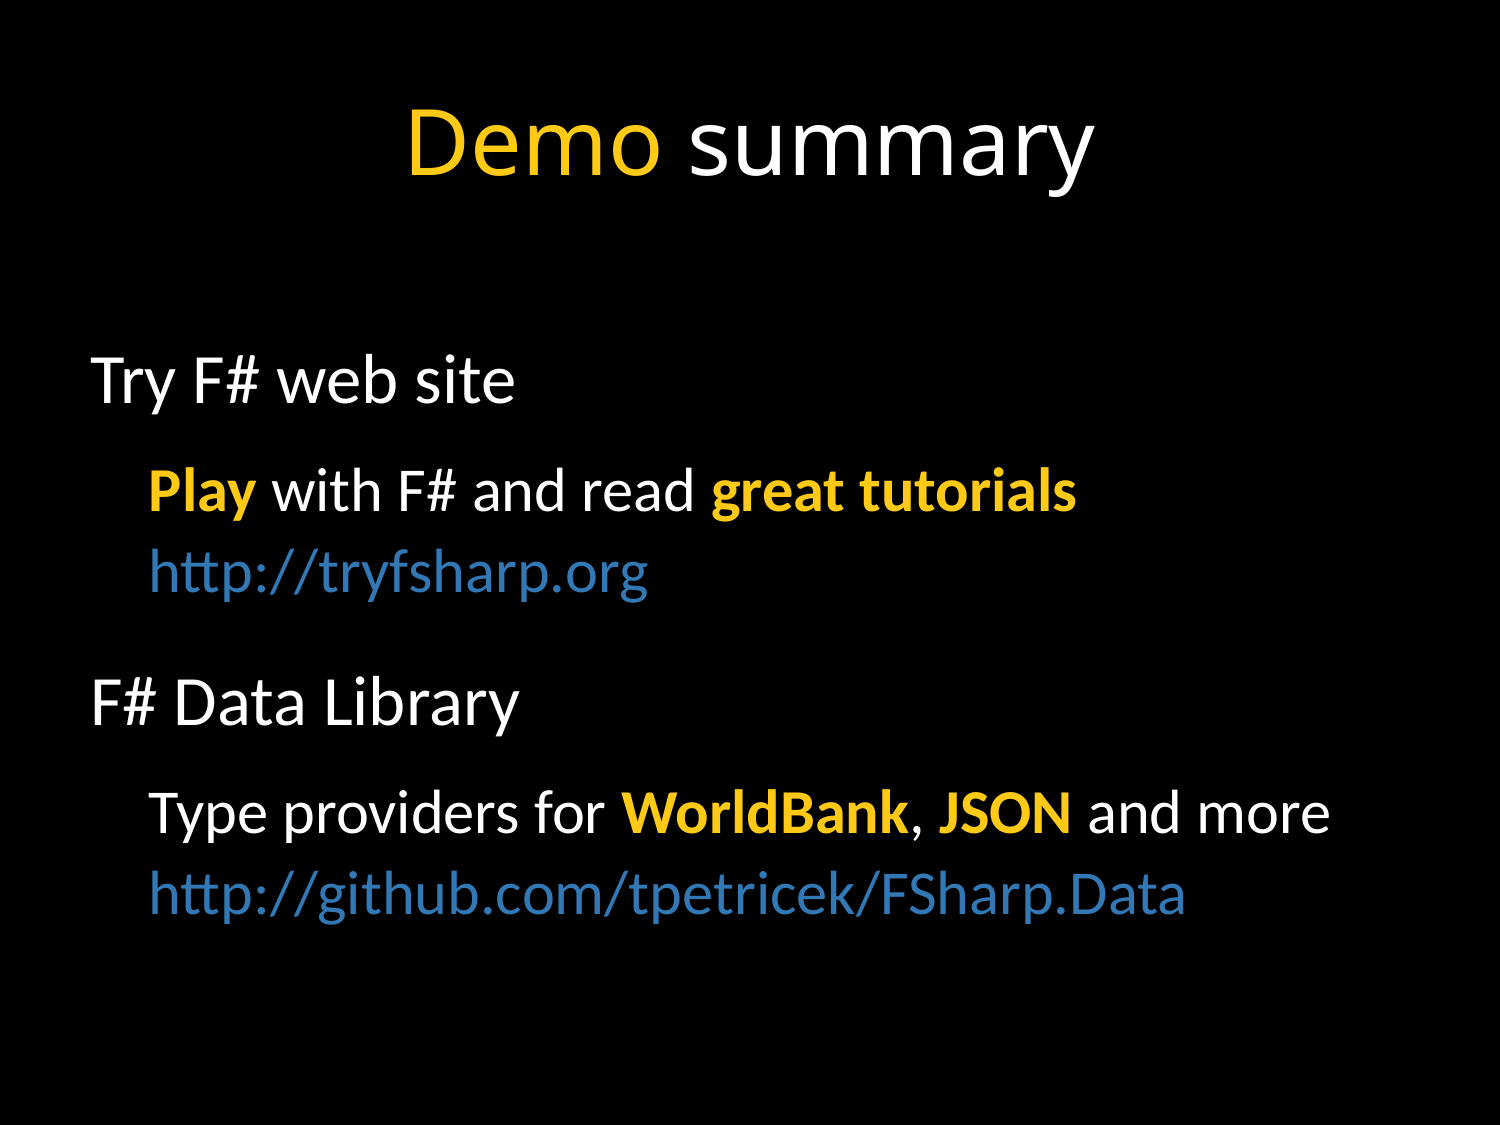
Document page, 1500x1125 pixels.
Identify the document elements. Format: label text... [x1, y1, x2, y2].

title Demo summary [75, 45, 1425, 233]
list Try F# web site Play with F# and read great tutorials http://tryfsharp.org F# Data Library Type providers for WorldBank, JSON and more http://github.com/tpetricek/FSharp.Data [75, 324, 1425, 1050]
